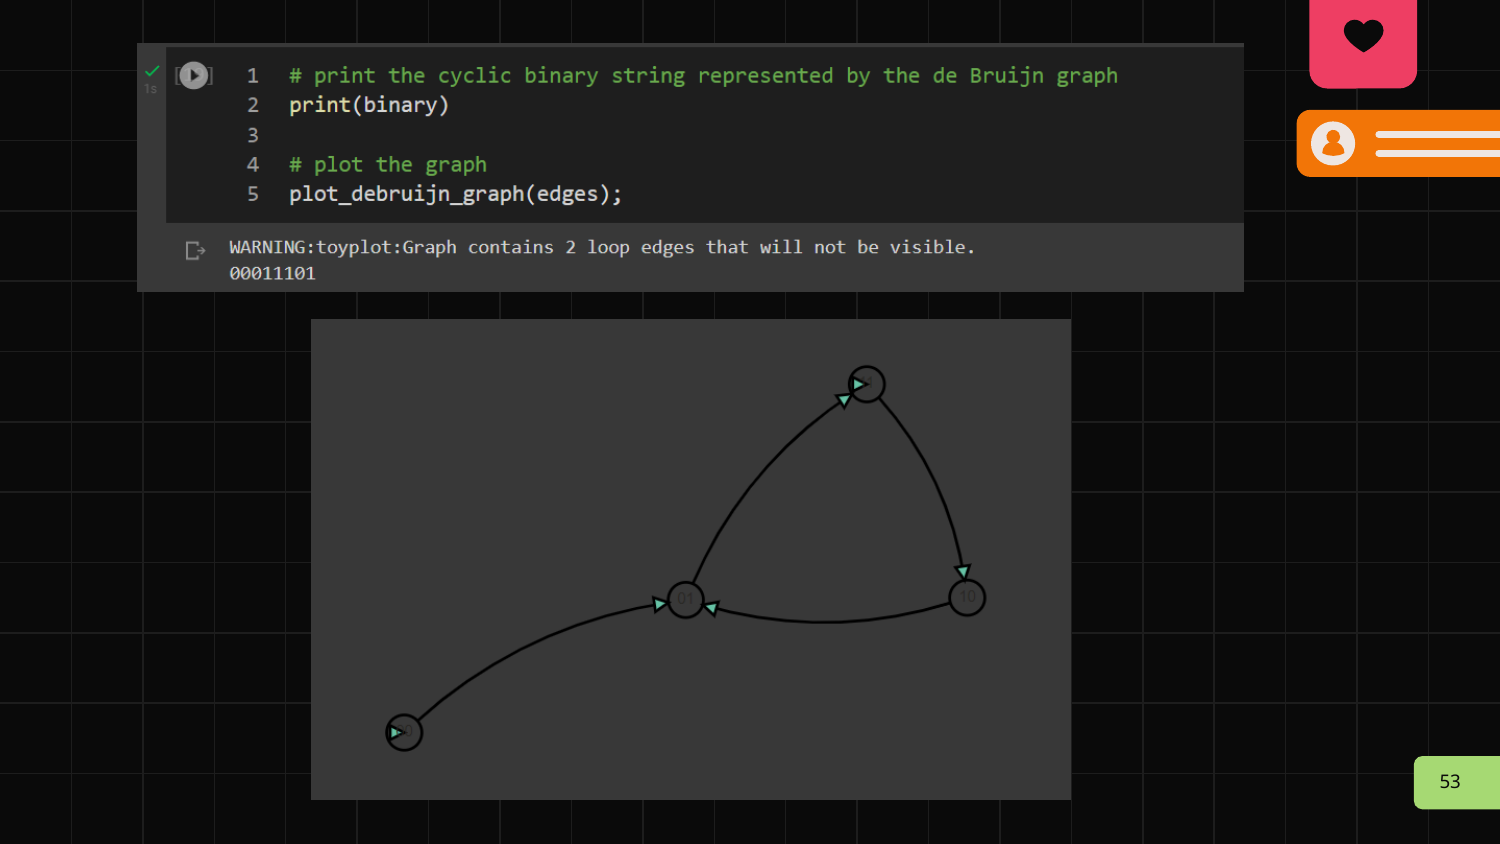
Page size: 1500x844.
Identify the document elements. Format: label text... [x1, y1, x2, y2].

slide_number 53 [1413, 756, 1487, 810]
picture [137, 43, 1245, 292]
picture [310, 319, 1071, 801]
